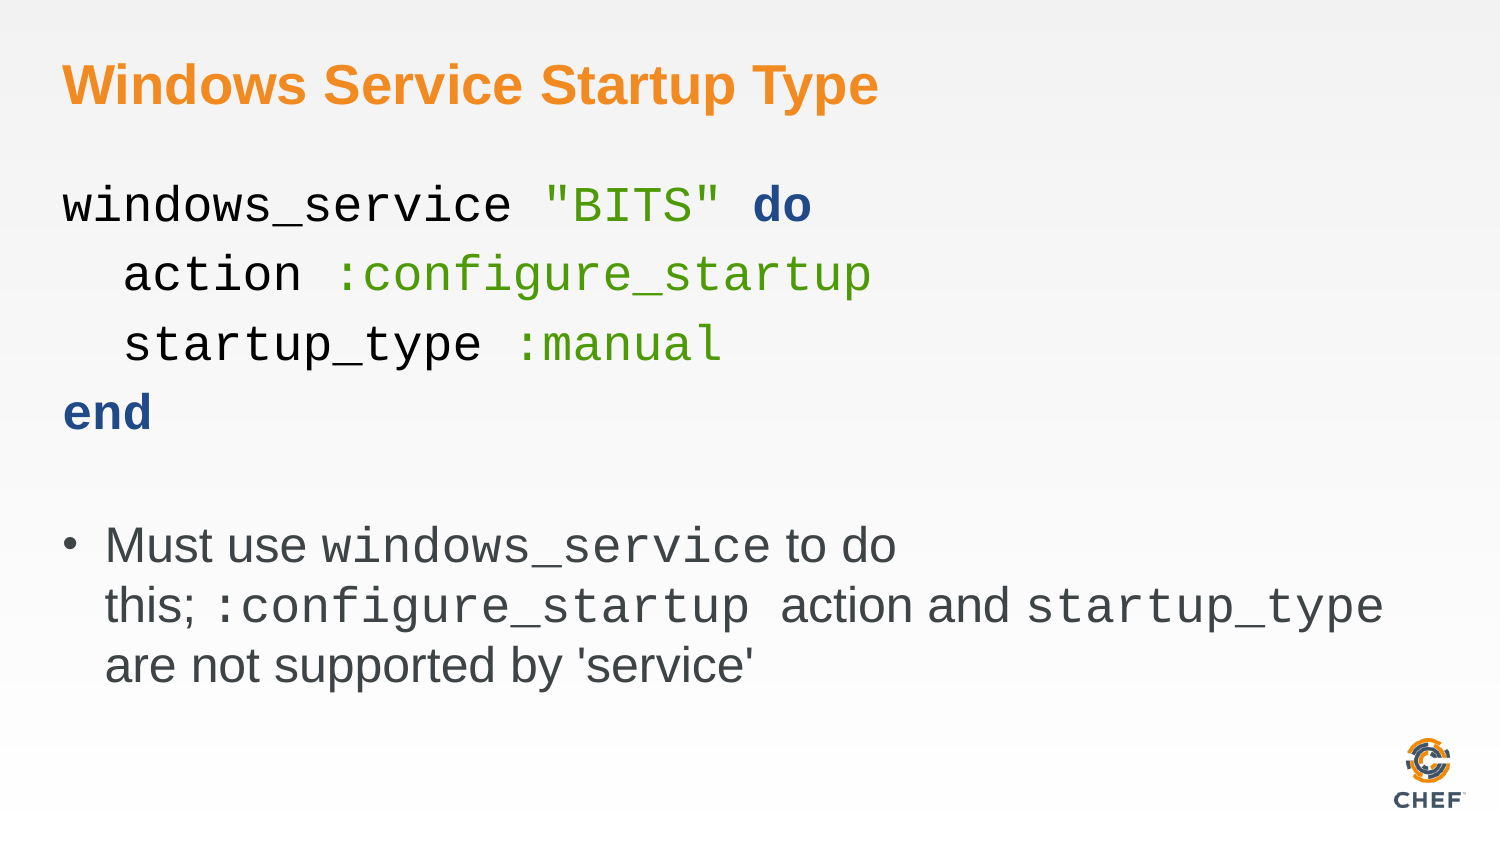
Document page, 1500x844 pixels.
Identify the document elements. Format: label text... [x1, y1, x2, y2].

picture [1394, 738, 1466, 808]
title Windows Service Startup Type [62, 56, 1438, 119]
text_box Must use windows_service to do this; :configure_startup action and startup_type are not supported by 'service' [62, 512, 1438, 766]
list windows_service "BITS" do action :configure_startup startup_type :manual end [62, 171, 1438, 512]
